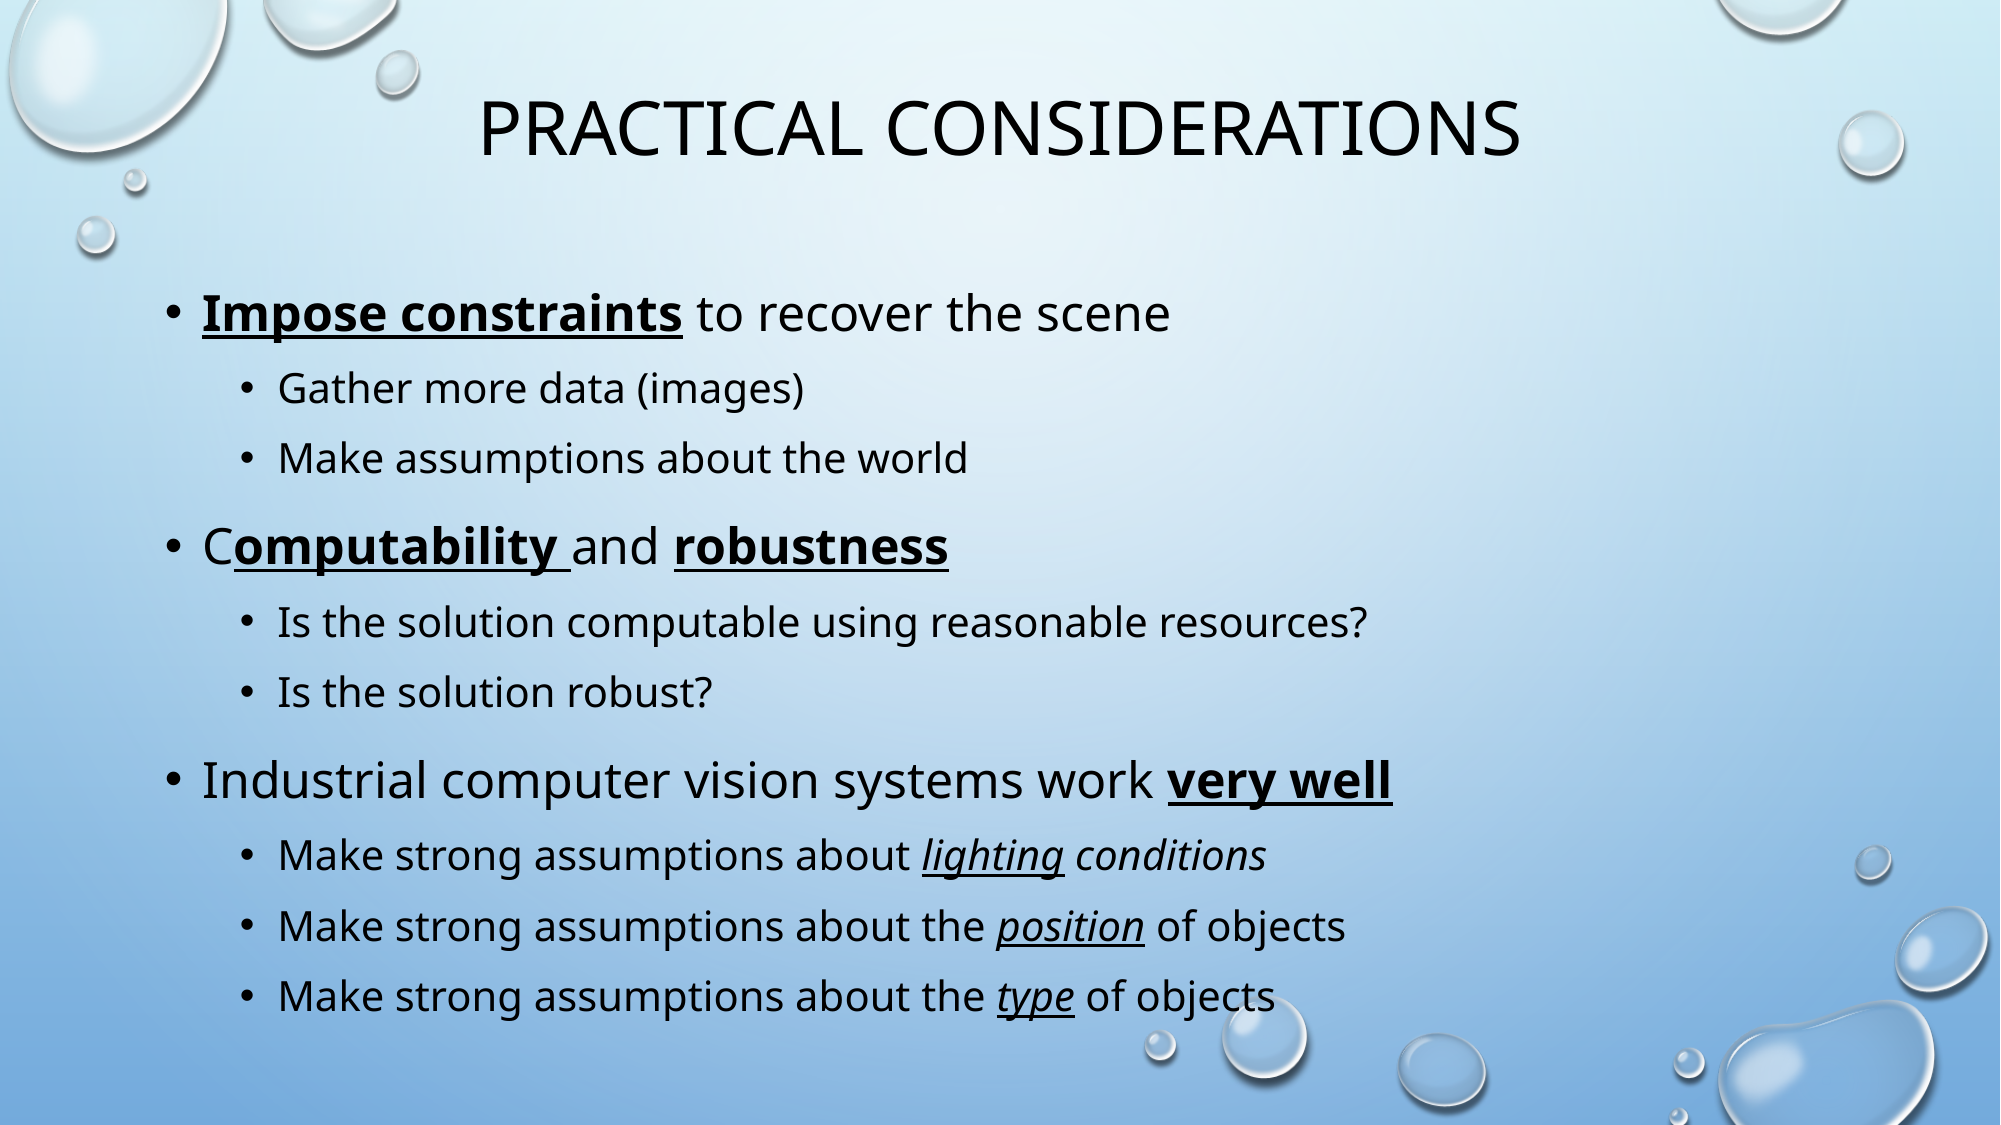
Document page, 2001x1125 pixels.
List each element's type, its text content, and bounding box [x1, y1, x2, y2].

picture [0, 0, 2000, 1125]
title Practical Considerations [149, 0, 1851, 261]
list Impose constraints to recover the scene Gather more data (images) Make assumptions about the world Computability and robustness Is the solution computable using reasonable resources? Is the solution robust? Industrial computer vision systems work very well Make strong assumptions about lighting conditions Make strong assumptions about the position of objects Make strong assumptions about the type of objects [149, 261, 1851, 1032]
